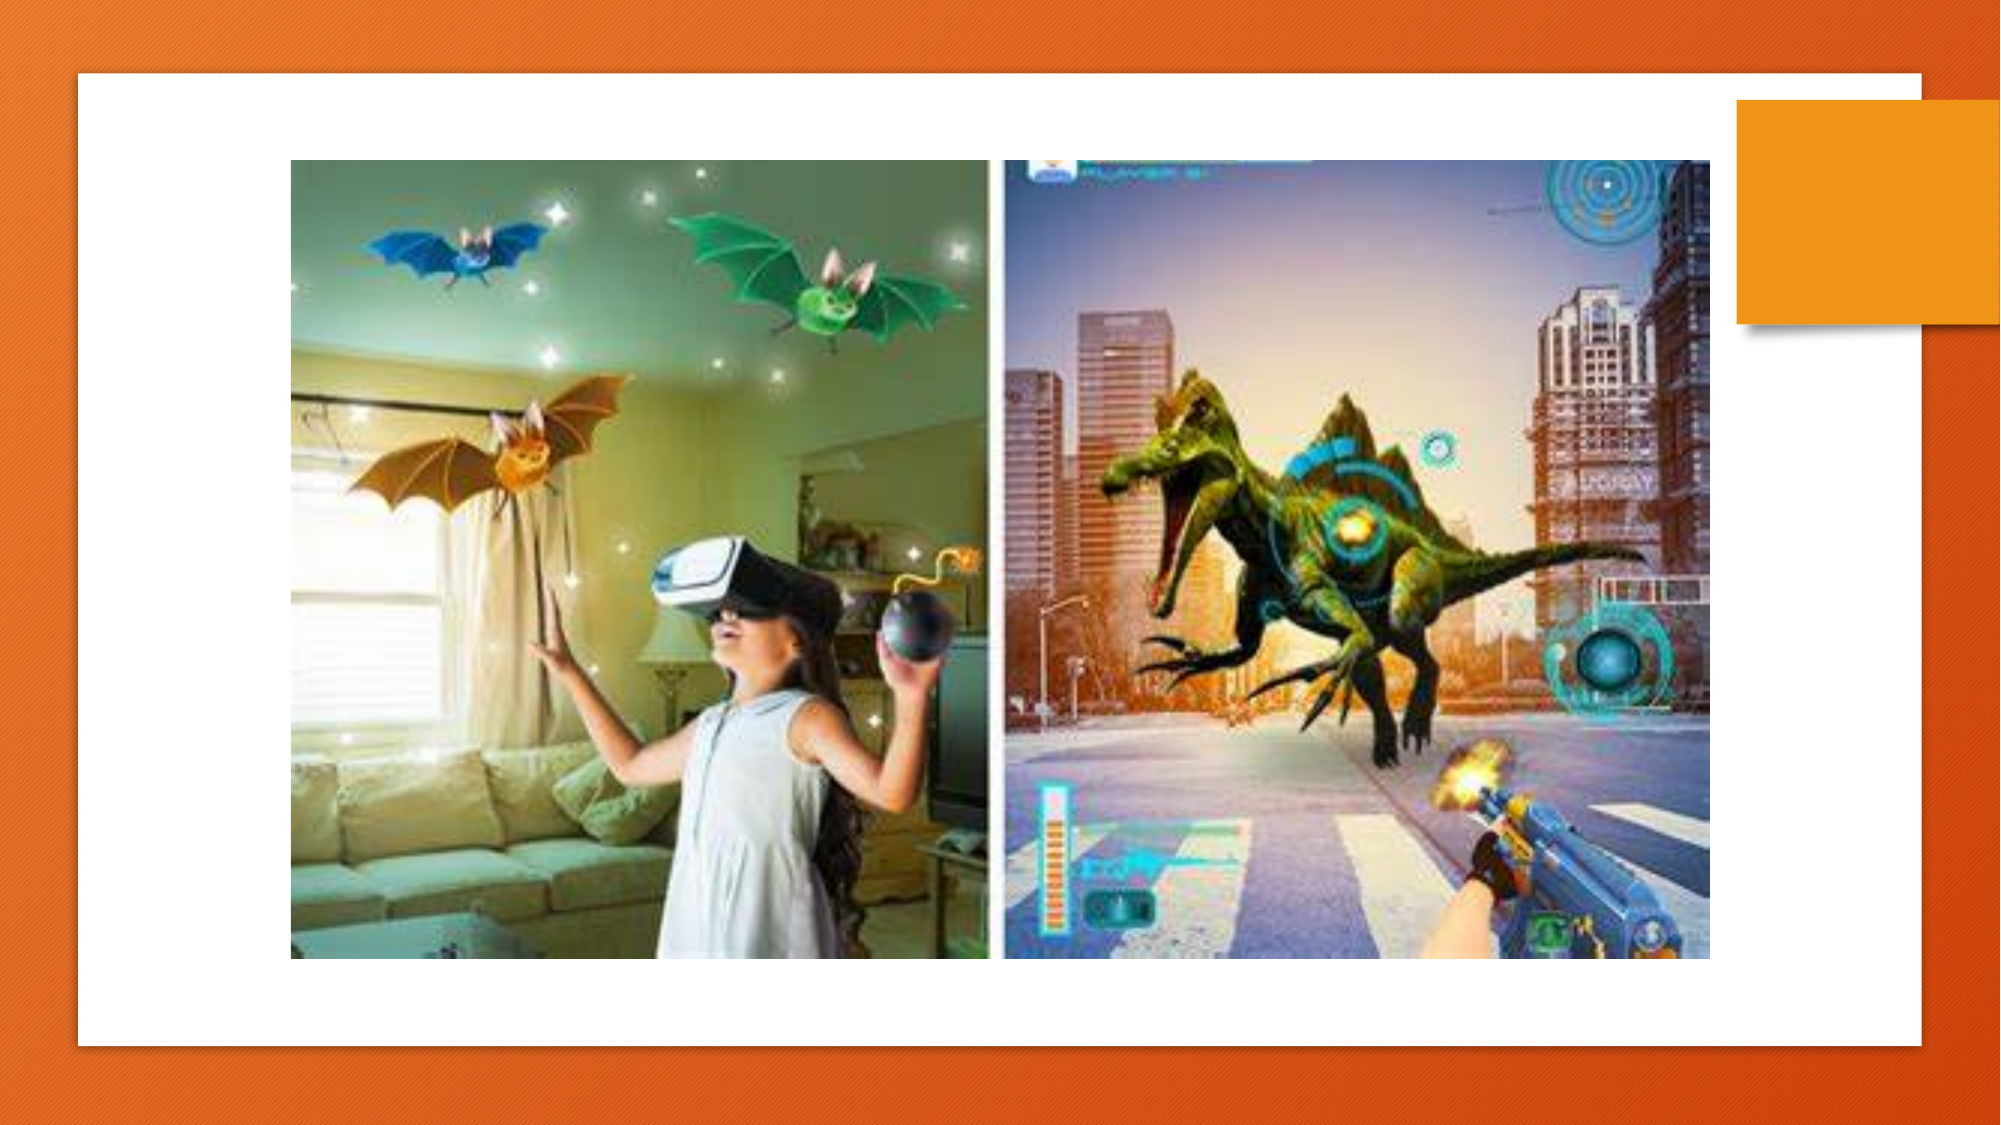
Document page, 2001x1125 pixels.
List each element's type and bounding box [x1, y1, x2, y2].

text_box [1735, 99, 2000, 325]
text_box [77, 72, 1923, 1047]
picture [1736, 323, 2000, 348]
picture [290, 160, 1711, 960]
